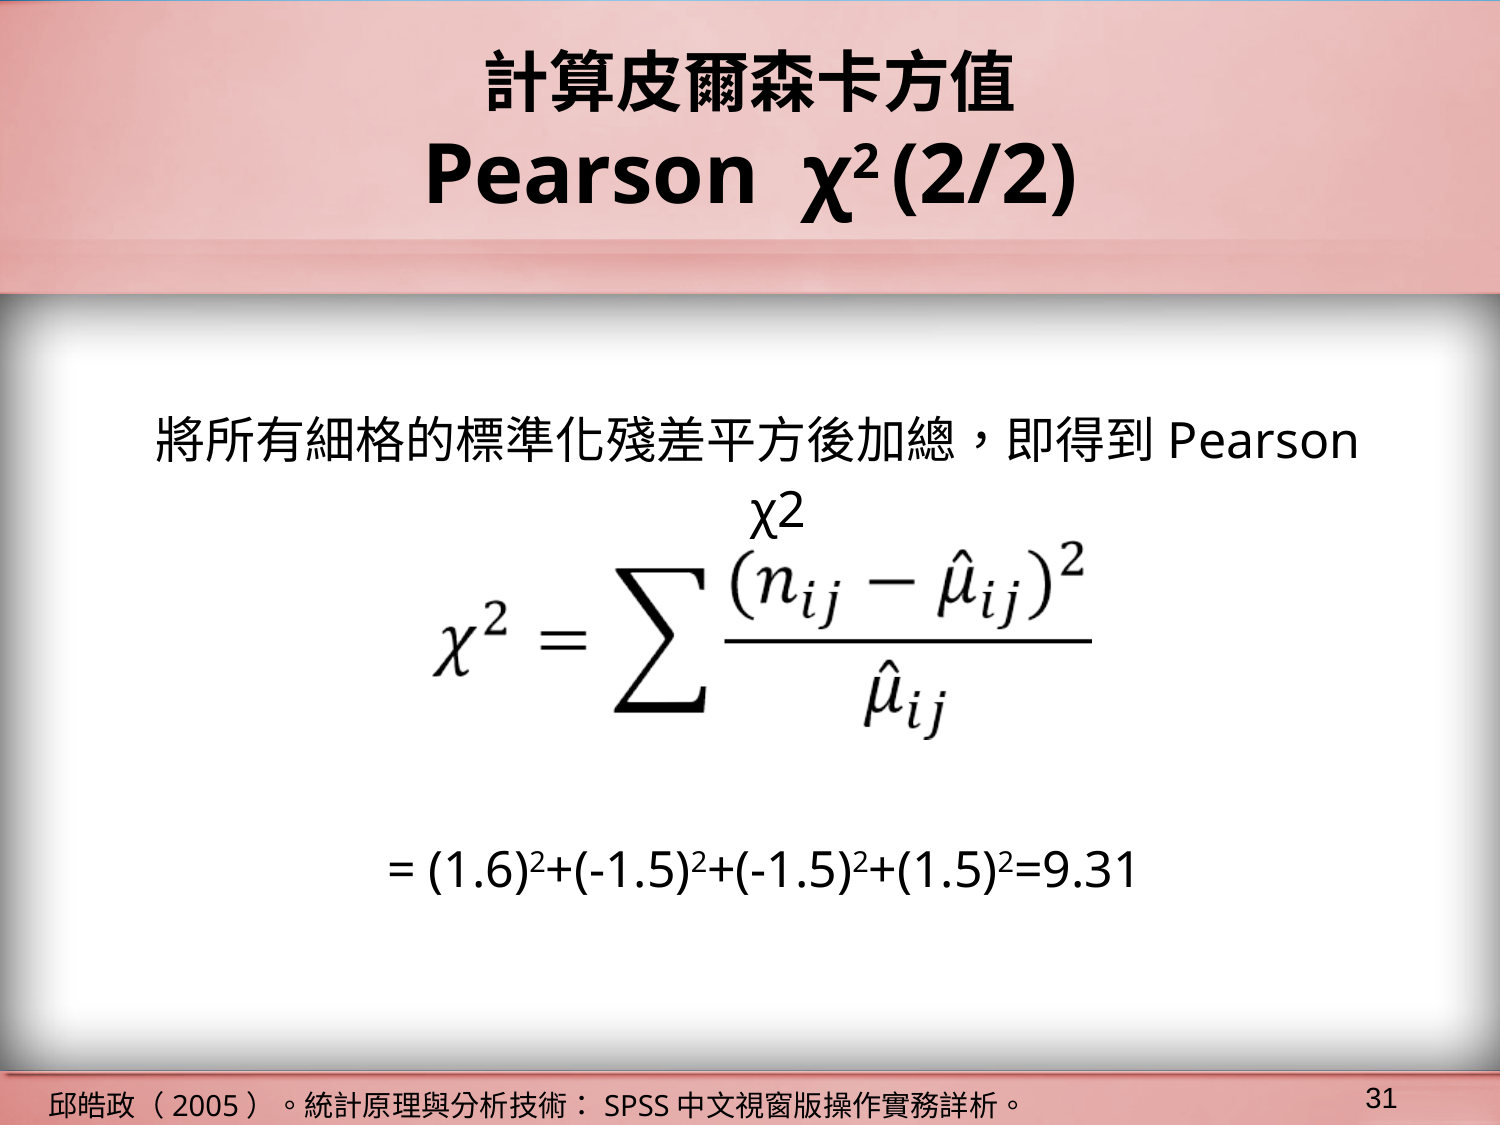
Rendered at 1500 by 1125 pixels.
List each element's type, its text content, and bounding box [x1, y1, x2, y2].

picture [0, 0, 1500, 1125]
slide_number ‹#› [1350, 1074, 1488, 1118]
title 計算皮爾森卡方值 Pearson χ2 (2/2) [78, 27, 1422, 232]
list = (1.6)2+(-1.5)2+(-1.5)2+(1.5)2=9.31 [78, 813, 1422, 949]
list 將所有細格的標準化殘差平方後加總，即得到Pearson χ2 [78, 384, 1422, 520]
subtitle 邱皓政（2005）。統計原理與分析技術：SPSS中文視窗版操作實務詳析。 [3, 1080, 1325, 1125]
